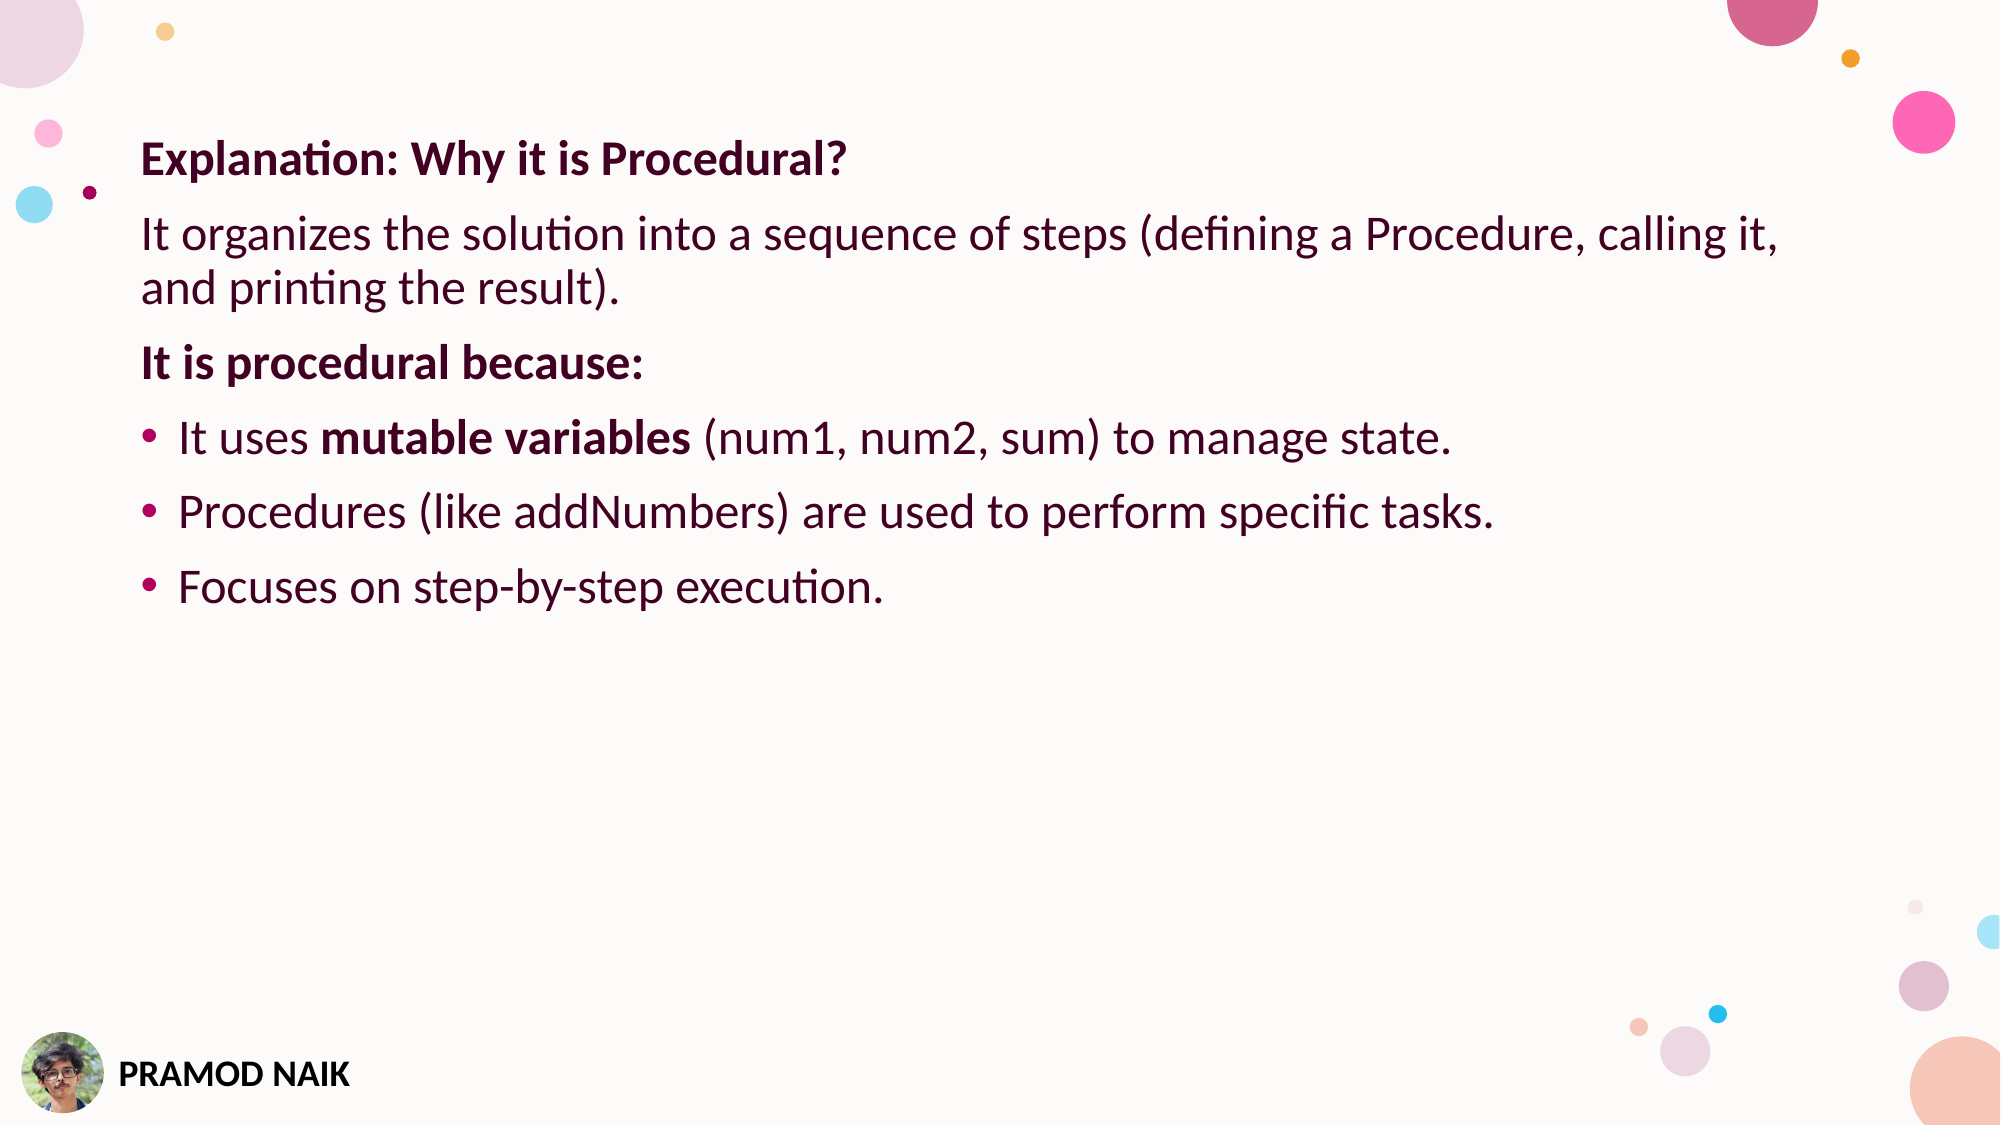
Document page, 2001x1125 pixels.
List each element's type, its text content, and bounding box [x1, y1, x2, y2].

picture [21, 1031, 104, 1114]
list Explanation: Why it is Procedural? It organizes the solution into a sequence of steps (defining a Procedure, calling it, and printing the result). It is procedural because: It uses mutable variables (num1, num2, sum) to manage state. Procedures (like addNumbers) are used to perform specific tasks. Focuses on step-by-step execution. [125, 125, 1875, 984]
